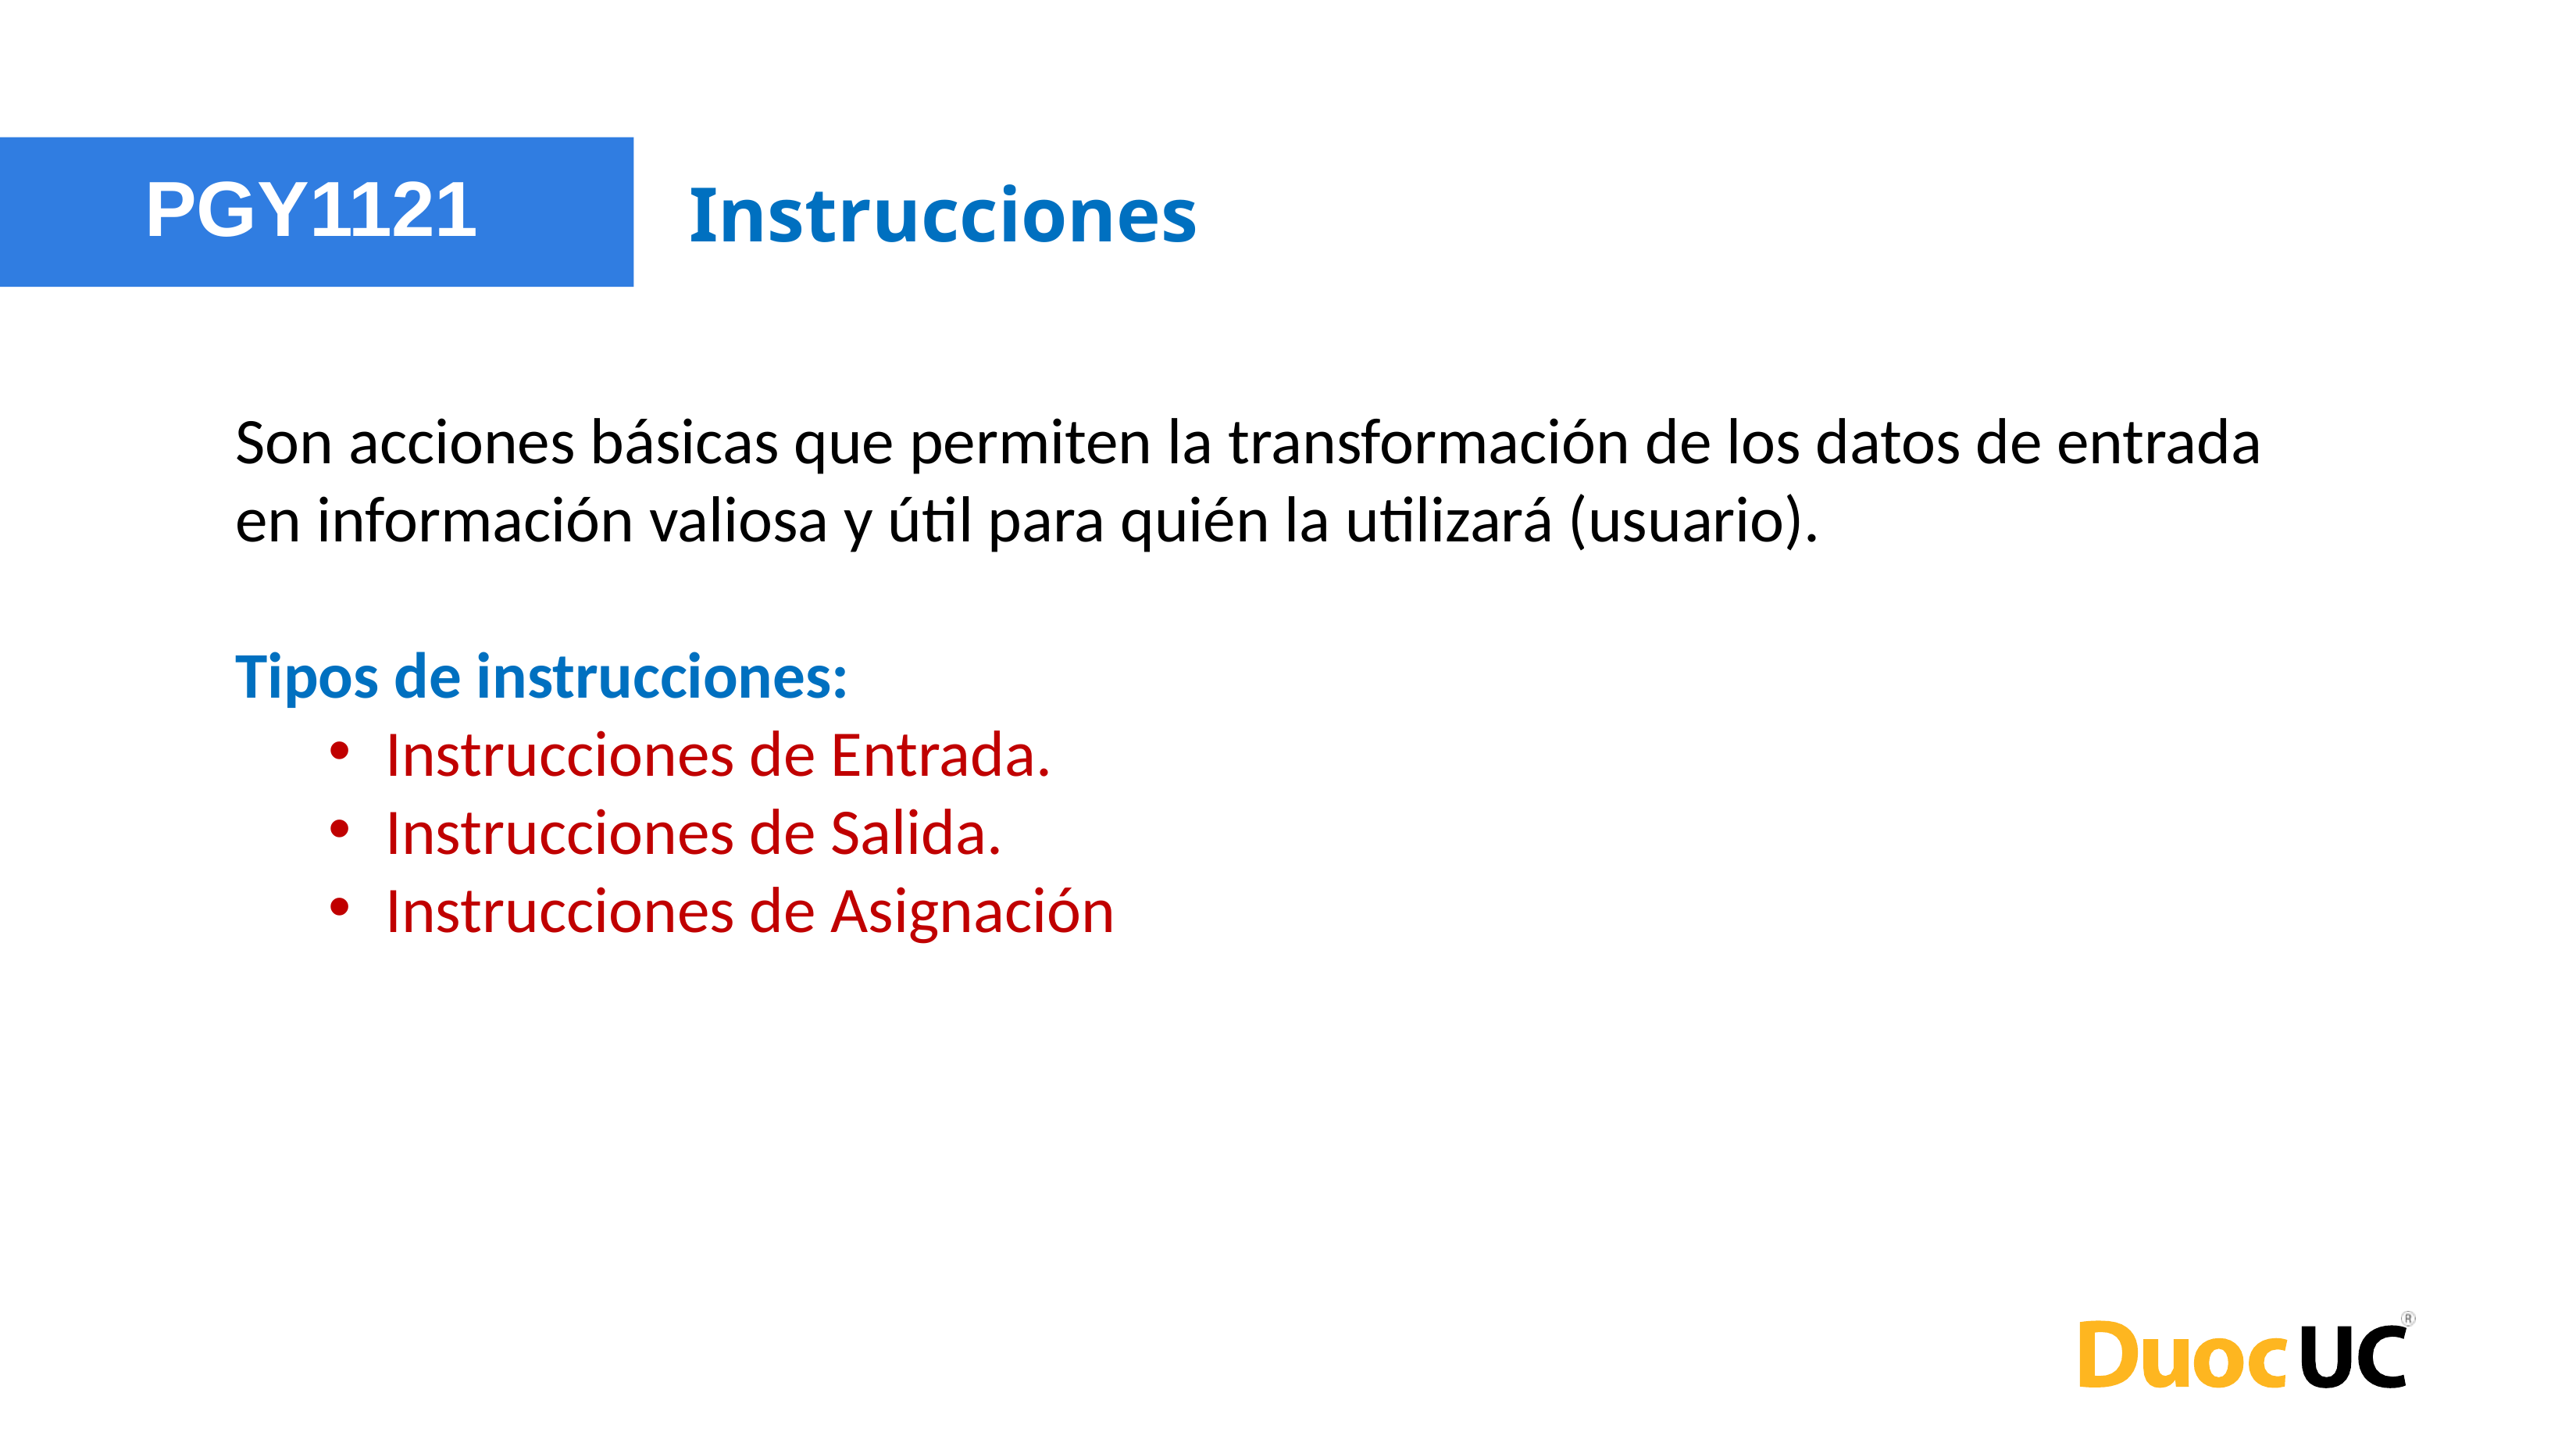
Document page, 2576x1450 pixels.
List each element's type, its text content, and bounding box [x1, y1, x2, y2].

picture [2401, 1311, 2416, 1327]
text_box Son acciones básicas que permiten la transformación de los datos de entrada en información valiosa y útil para quién la utilizará (usuario). Tipos de instrucciones: Instrucciones de Entrada. Instrucciones de Salida. Instrucciones de Asignación [223, 392, 2314, 952]
list PGY1121 [18, 158, 605, 988]
text_box Instrucciones [677, 160, 1942, 263]
